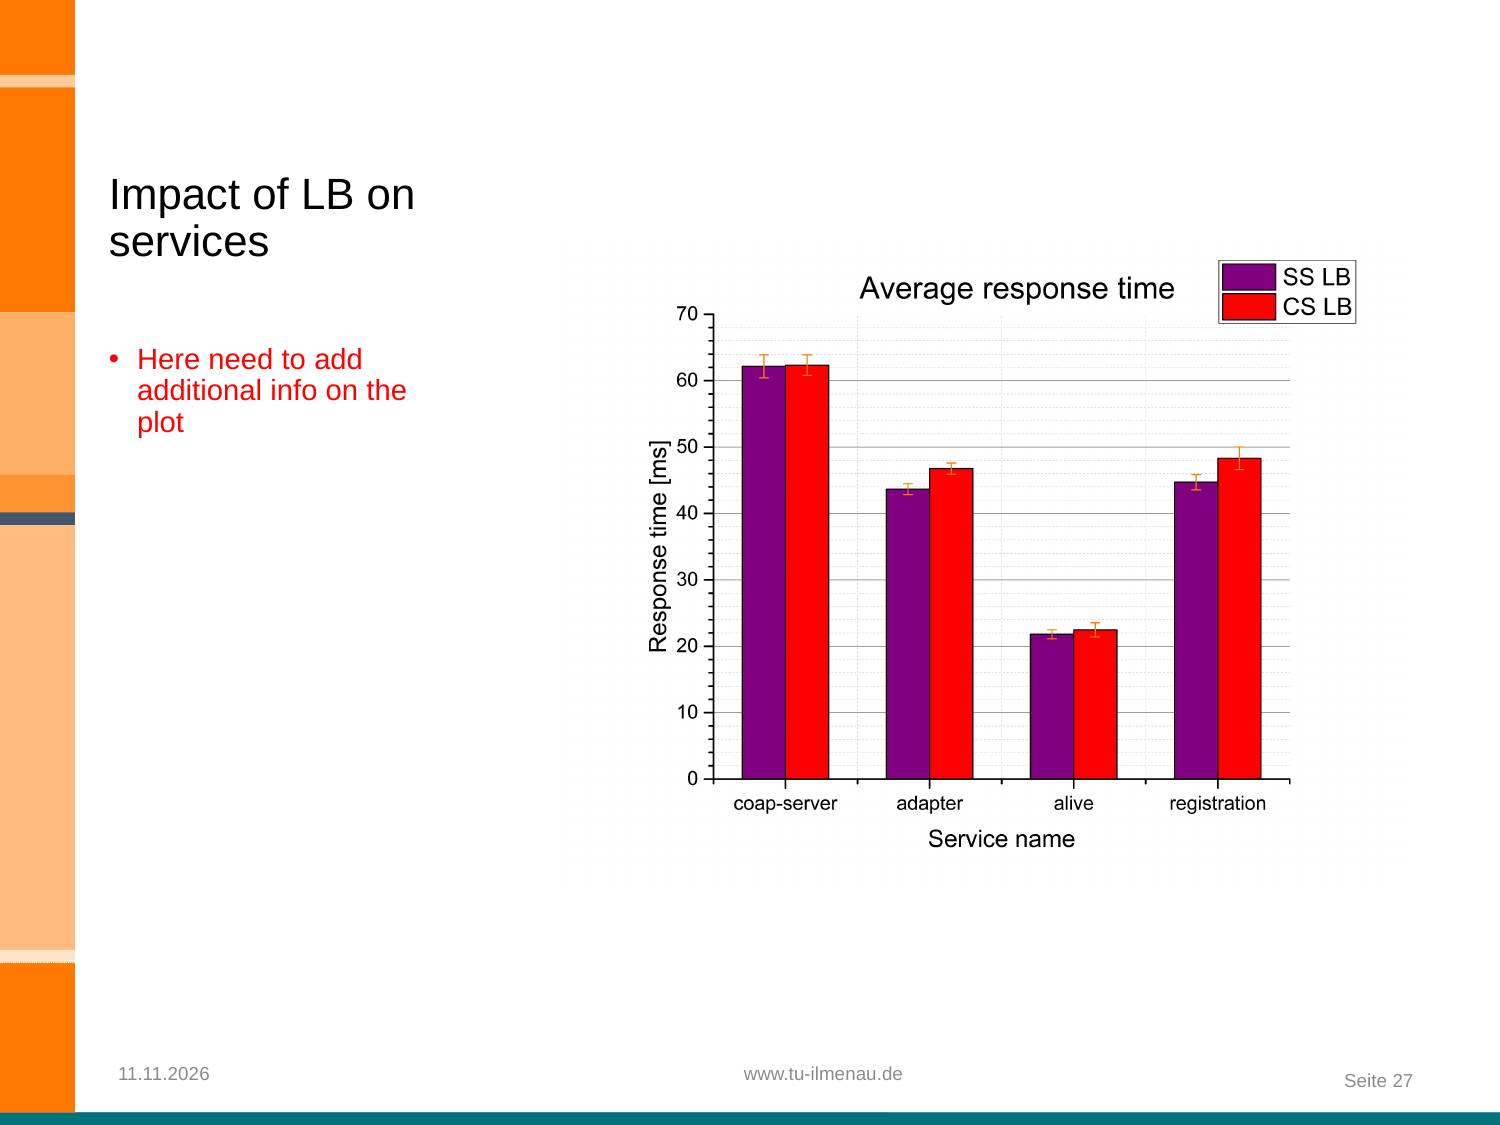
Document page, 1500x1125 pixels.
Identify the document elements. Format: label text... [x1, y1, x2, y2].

footer www.tu-ilmenau.de [643, 1042, 1004, 1103]
list Here need to add additional info on the plot [94, 336, 468, 970]
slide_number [103, 1042, 257, 1103]
title Impact of LB on services [94, 135, 485, 302]
slide_number Seite 27 [1298, 1050, 1429, 1110]
picture [562, 239, 1407, 886]
